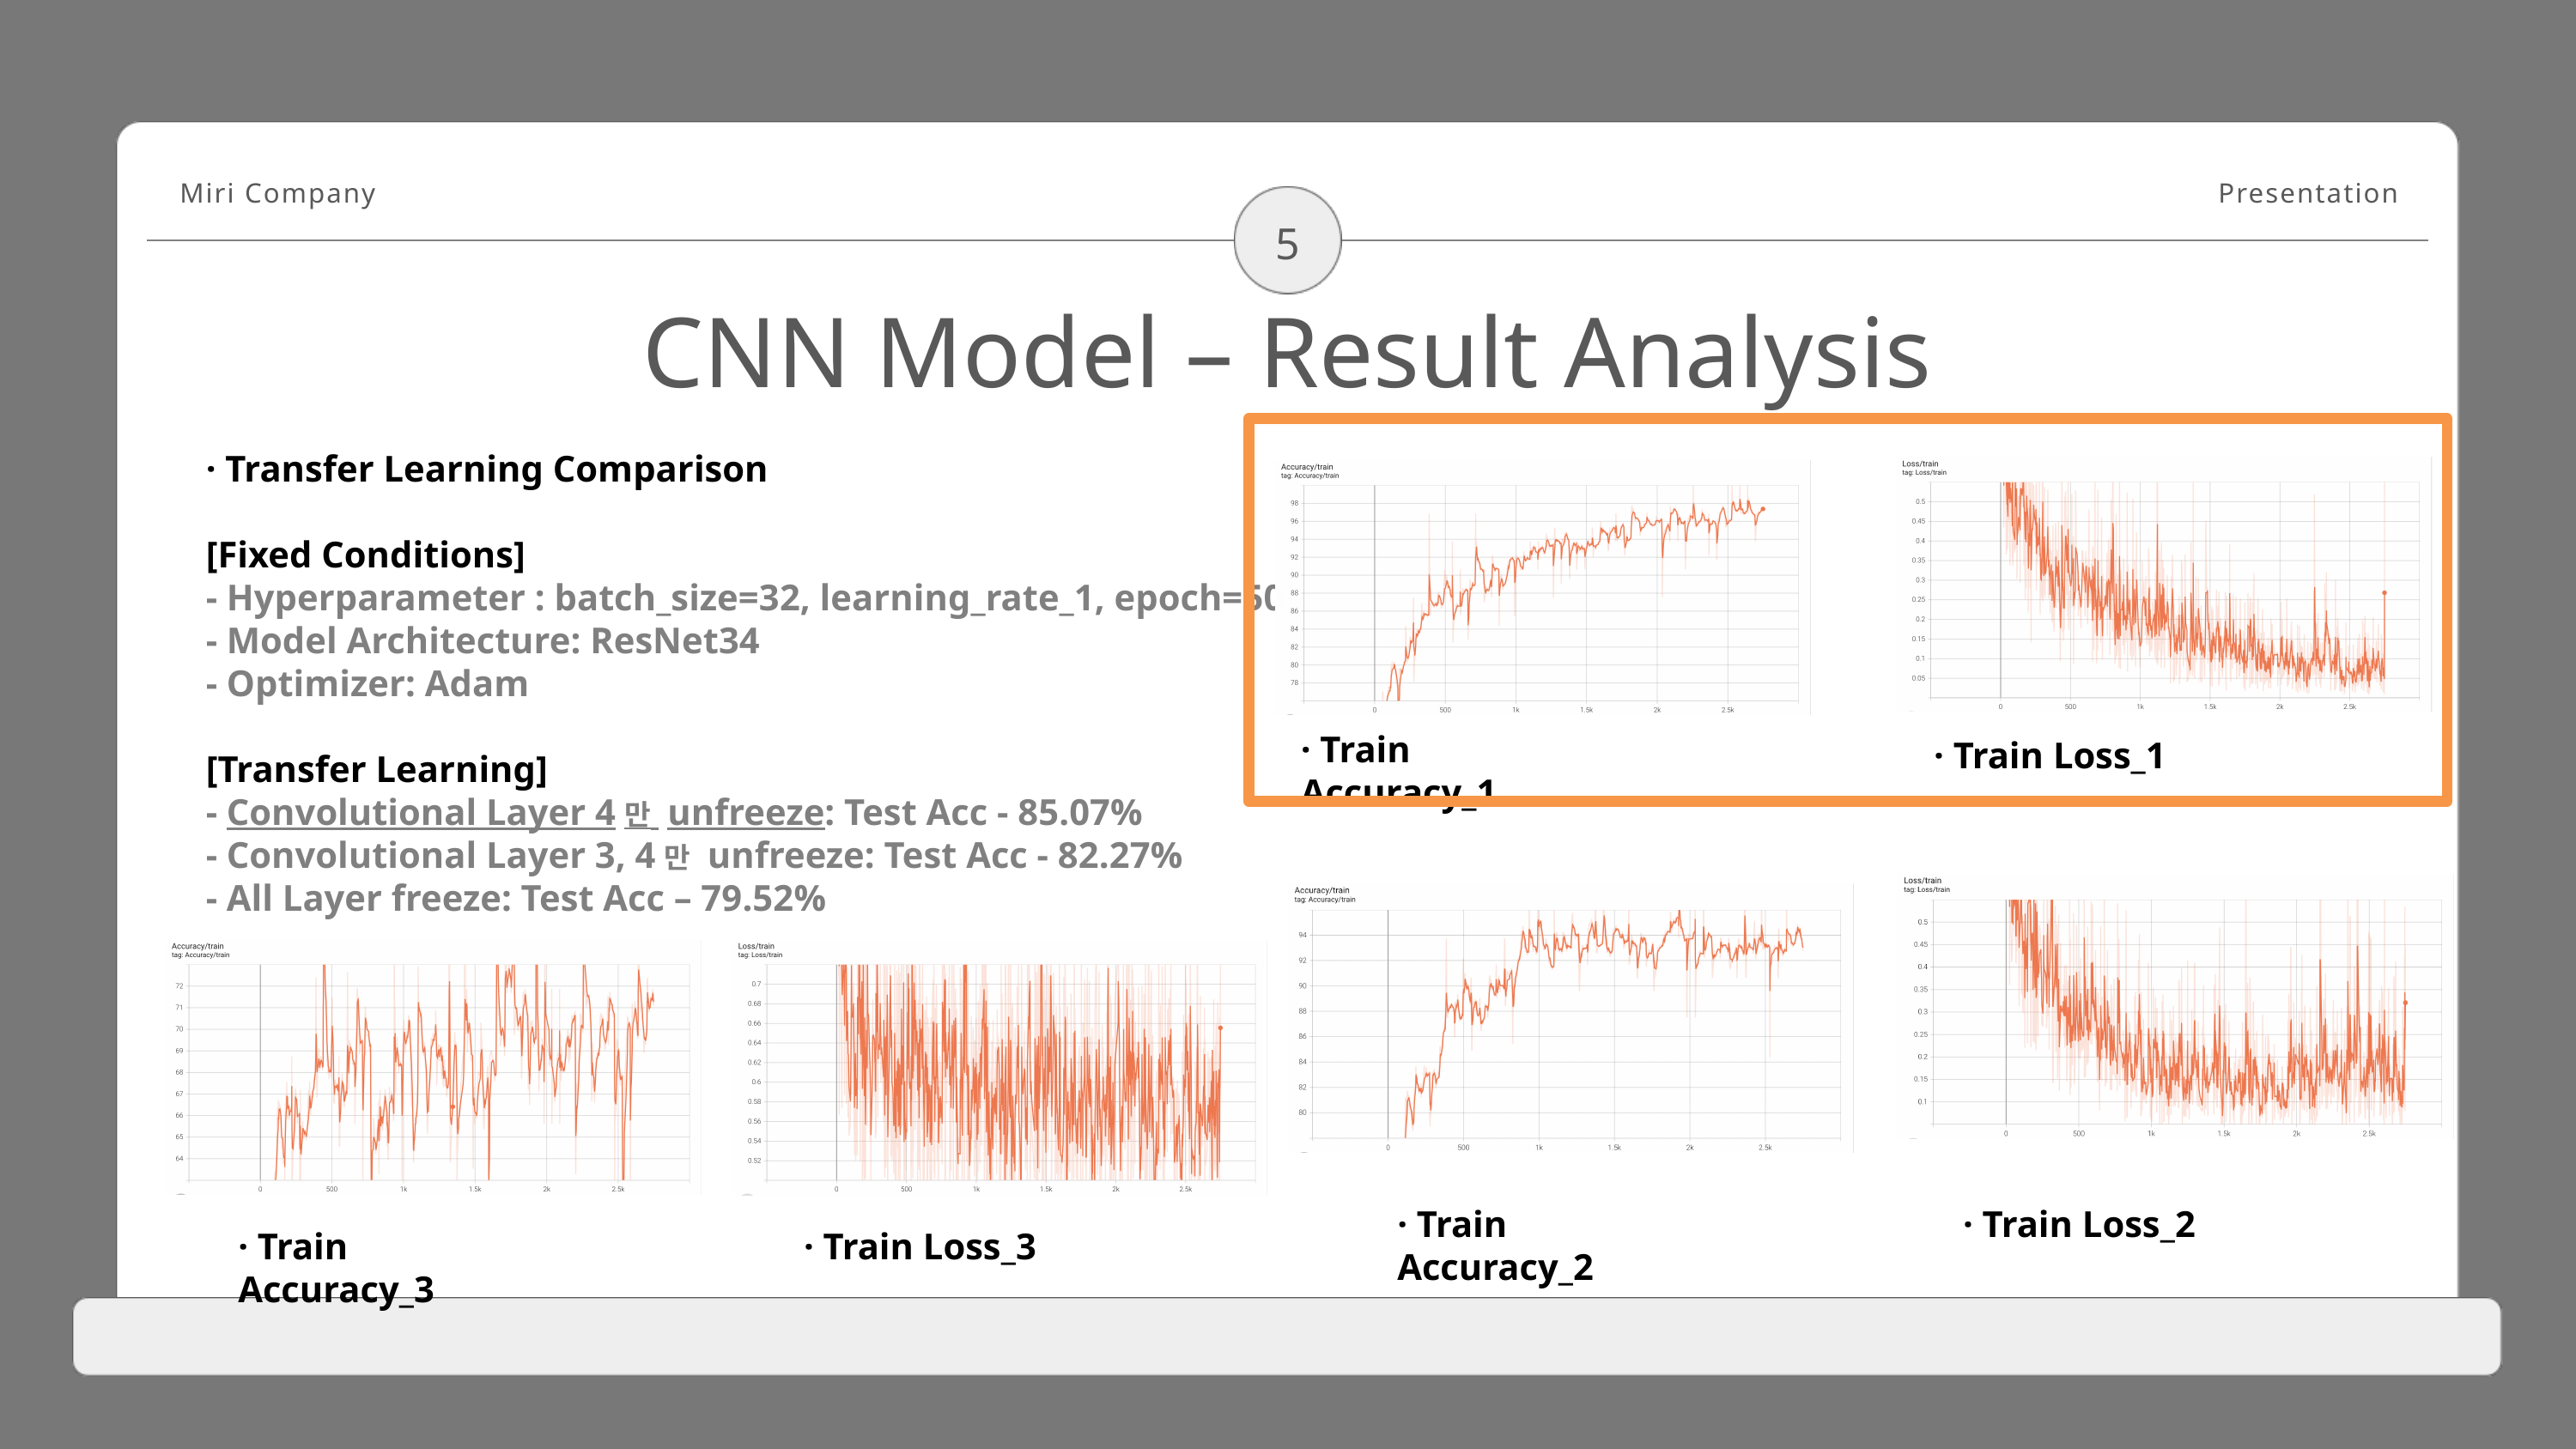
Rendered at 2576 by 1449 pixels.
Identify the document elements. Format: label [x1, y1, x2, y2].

picture [732, 941, 1267, 1197]
picture [1287, 883, 1854, 1153]
text_box [1233, 186, 1342, 294]
picture [165, 939, 702, 1195]
picture [1897, 874, 2455, 1140]
picture [1897, 457, 2433, 712]
picture [1275, 460, 1812, 715]
text_box [72, 1297, 2504, 1377]
text_box [116, 120, 2460, 1295]
